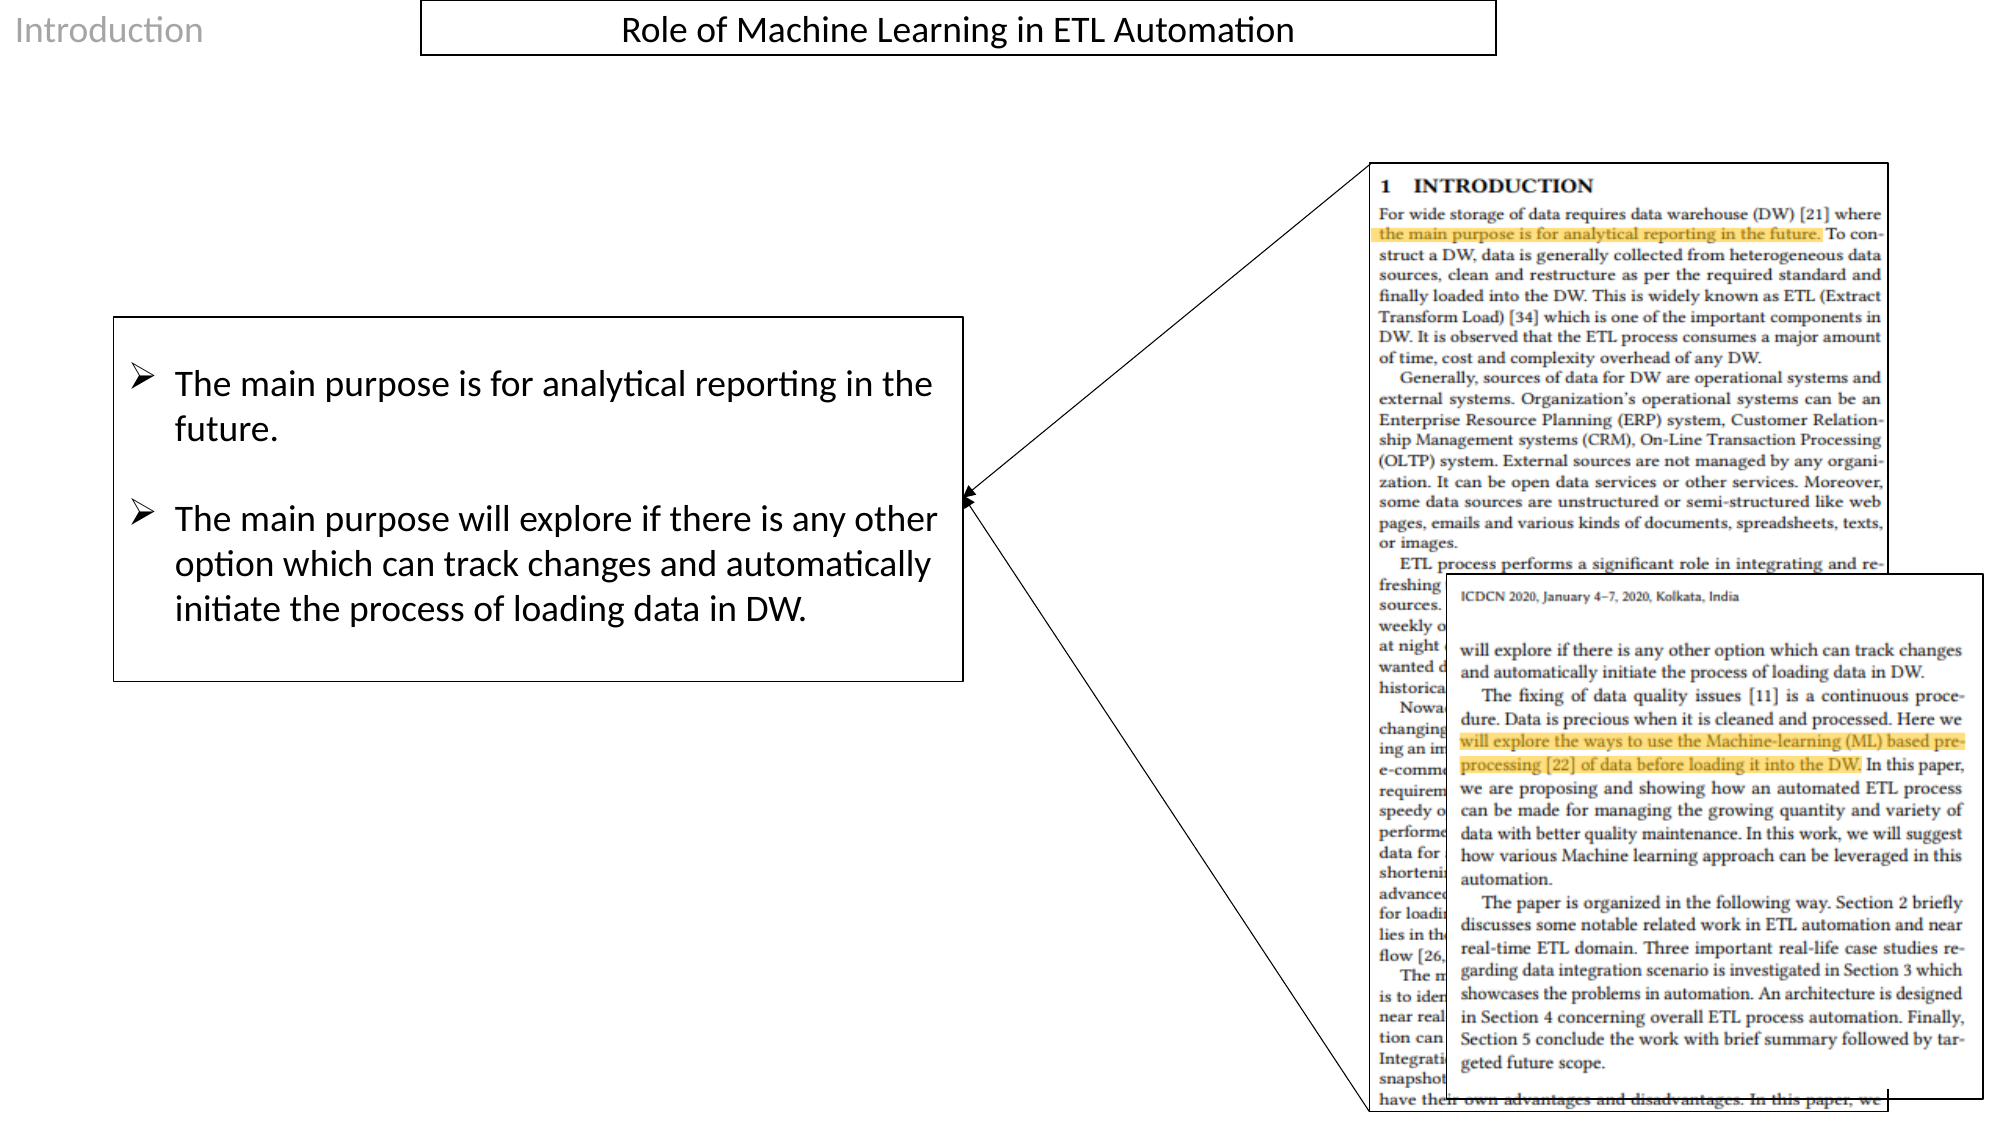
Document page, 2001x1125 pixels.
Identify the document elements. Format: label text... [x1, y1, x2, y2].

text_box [962, 163, 1371, 498]
text_box Introduction [0, 0, 400, 56]
text_box [113, 316, 962, 682]
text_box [962, 495, 1370, 1112]
text_box Role of Machine Learning in ETL Automation [420, 0, 1497, 56]
picture [1370, 173, 1972, 1112]
text_box [1889, 573, 1984, 1099]
text_box [1369, 162, 1889, 173]
